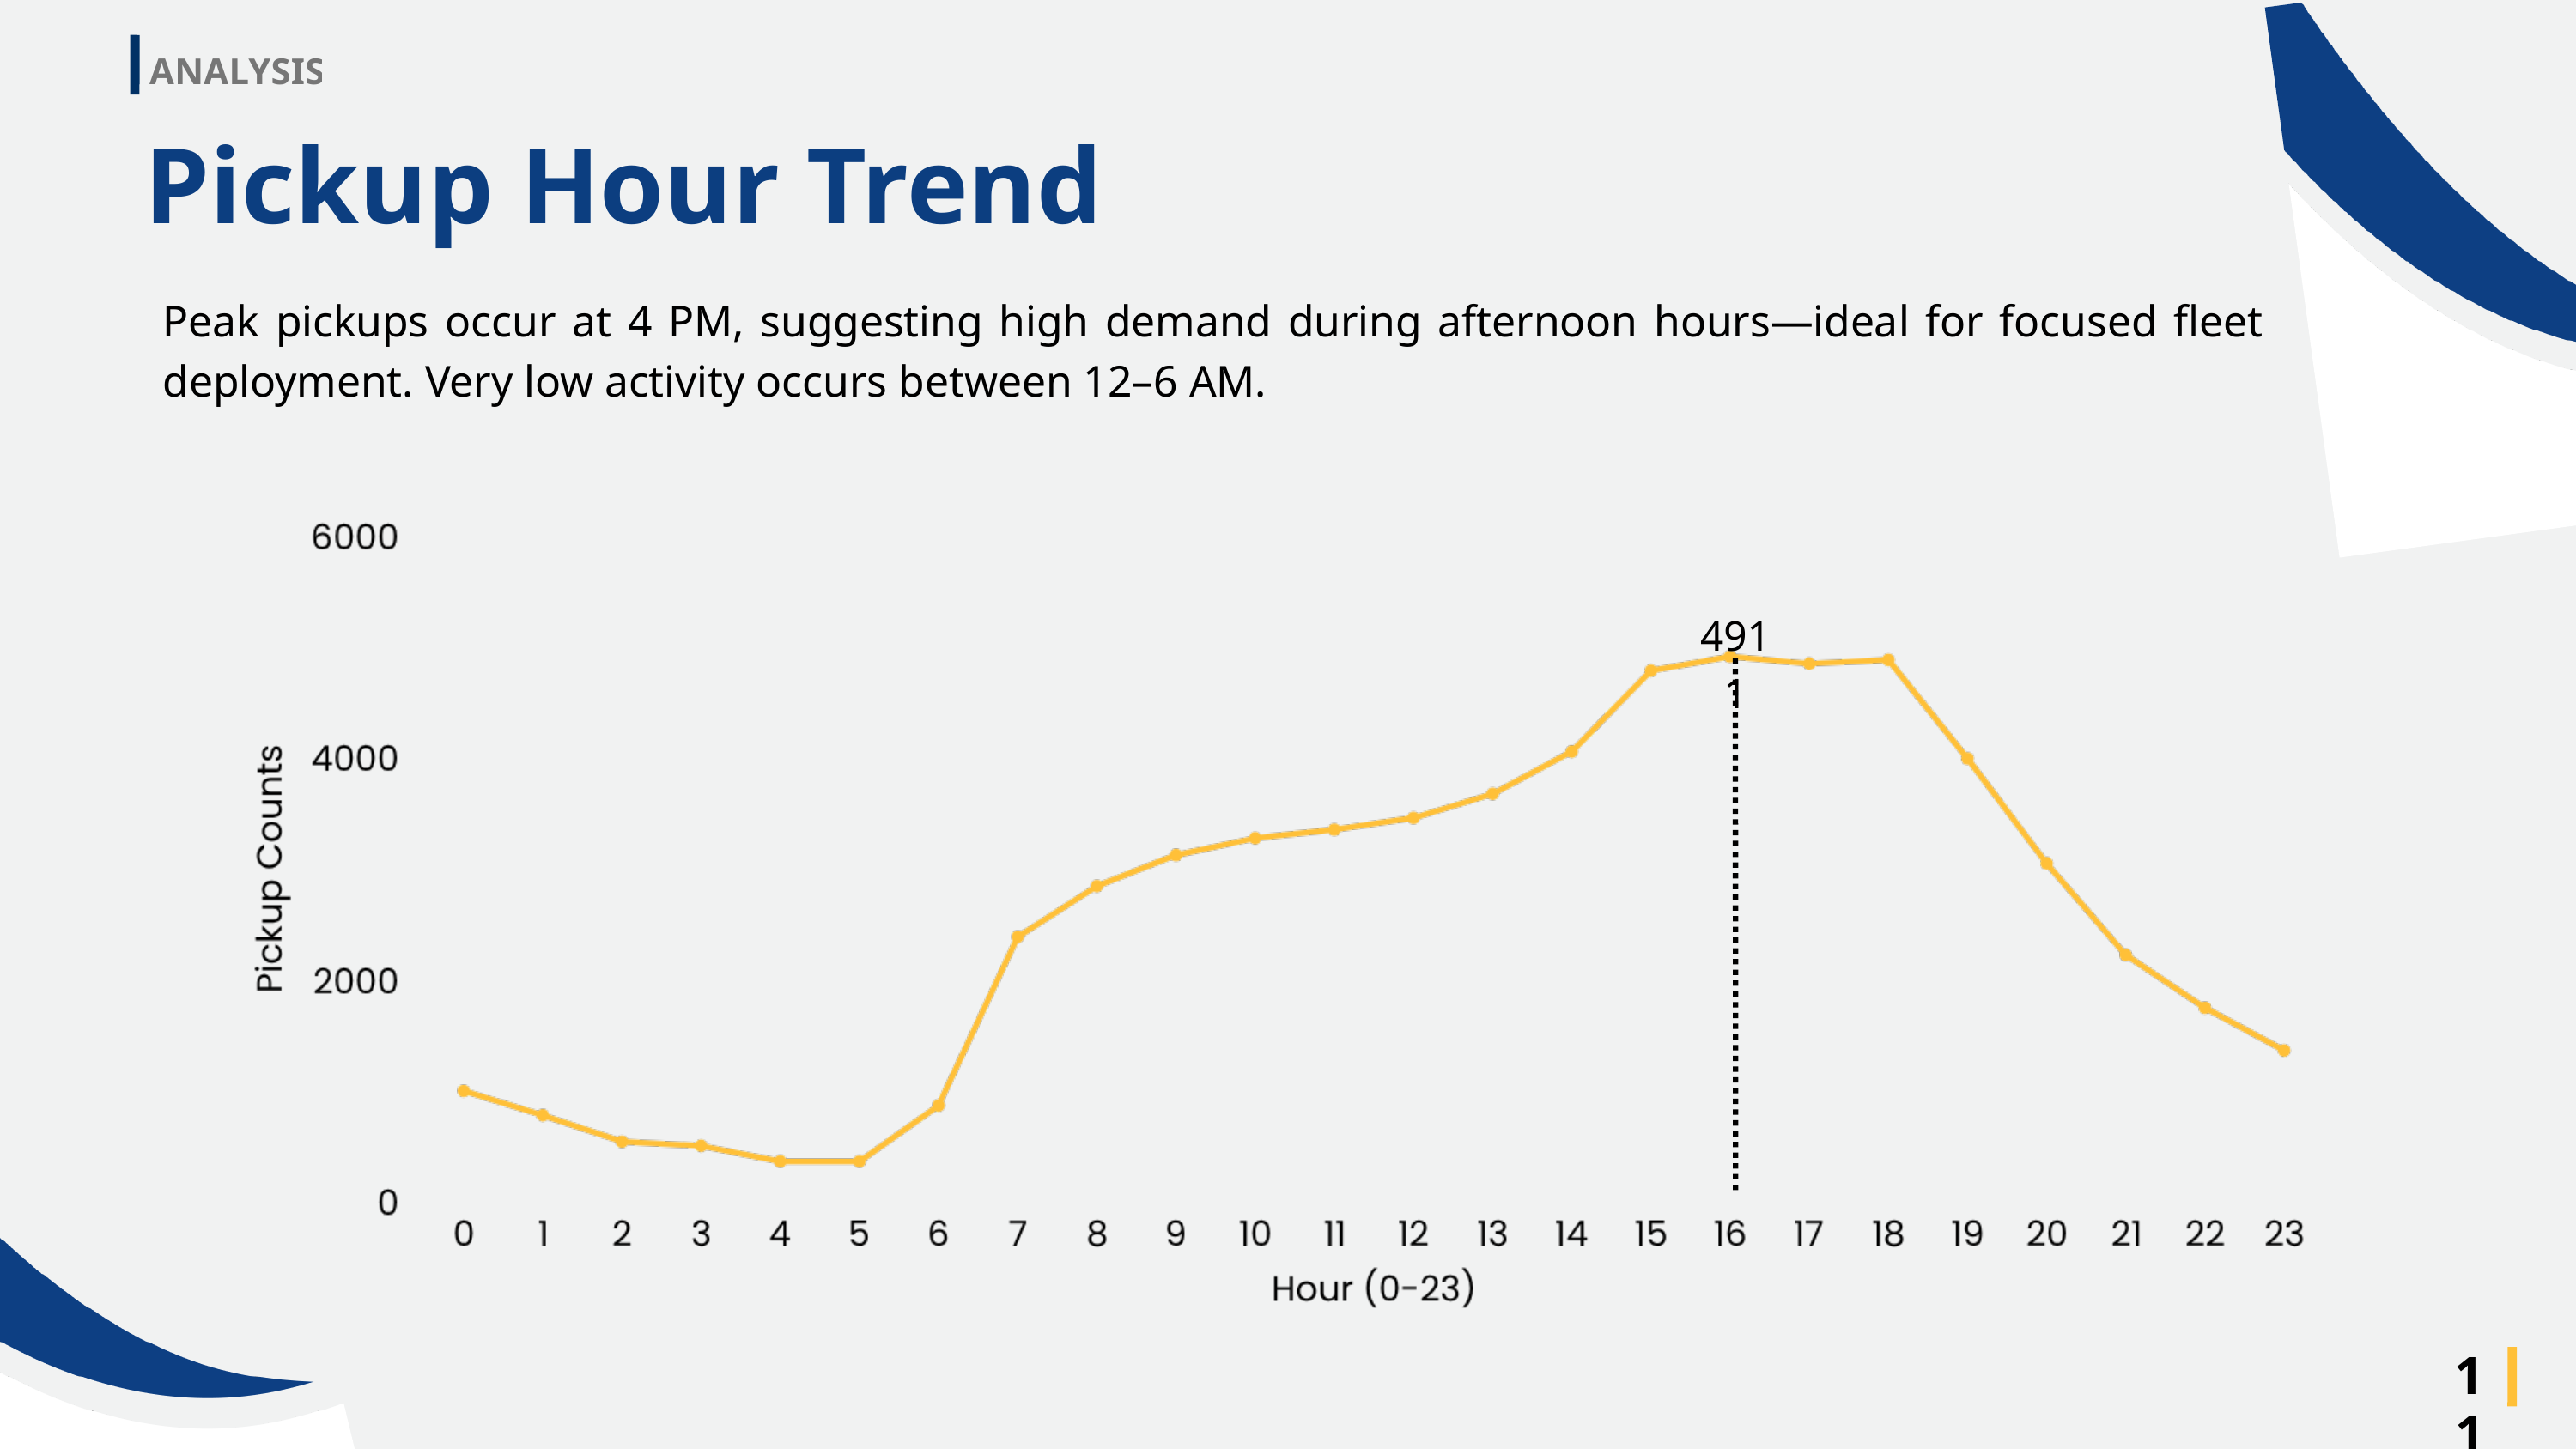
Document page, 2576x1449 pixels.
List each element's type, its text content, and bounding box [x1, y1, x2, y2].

text_box Pickup Hour Trend [144, 119, 1375, 245]
text_box ANALYSIS [149, 51, 1053, 92]
picture [0, 270, 2576, 1449]
text_box [2264, 0, 2576, 269]
